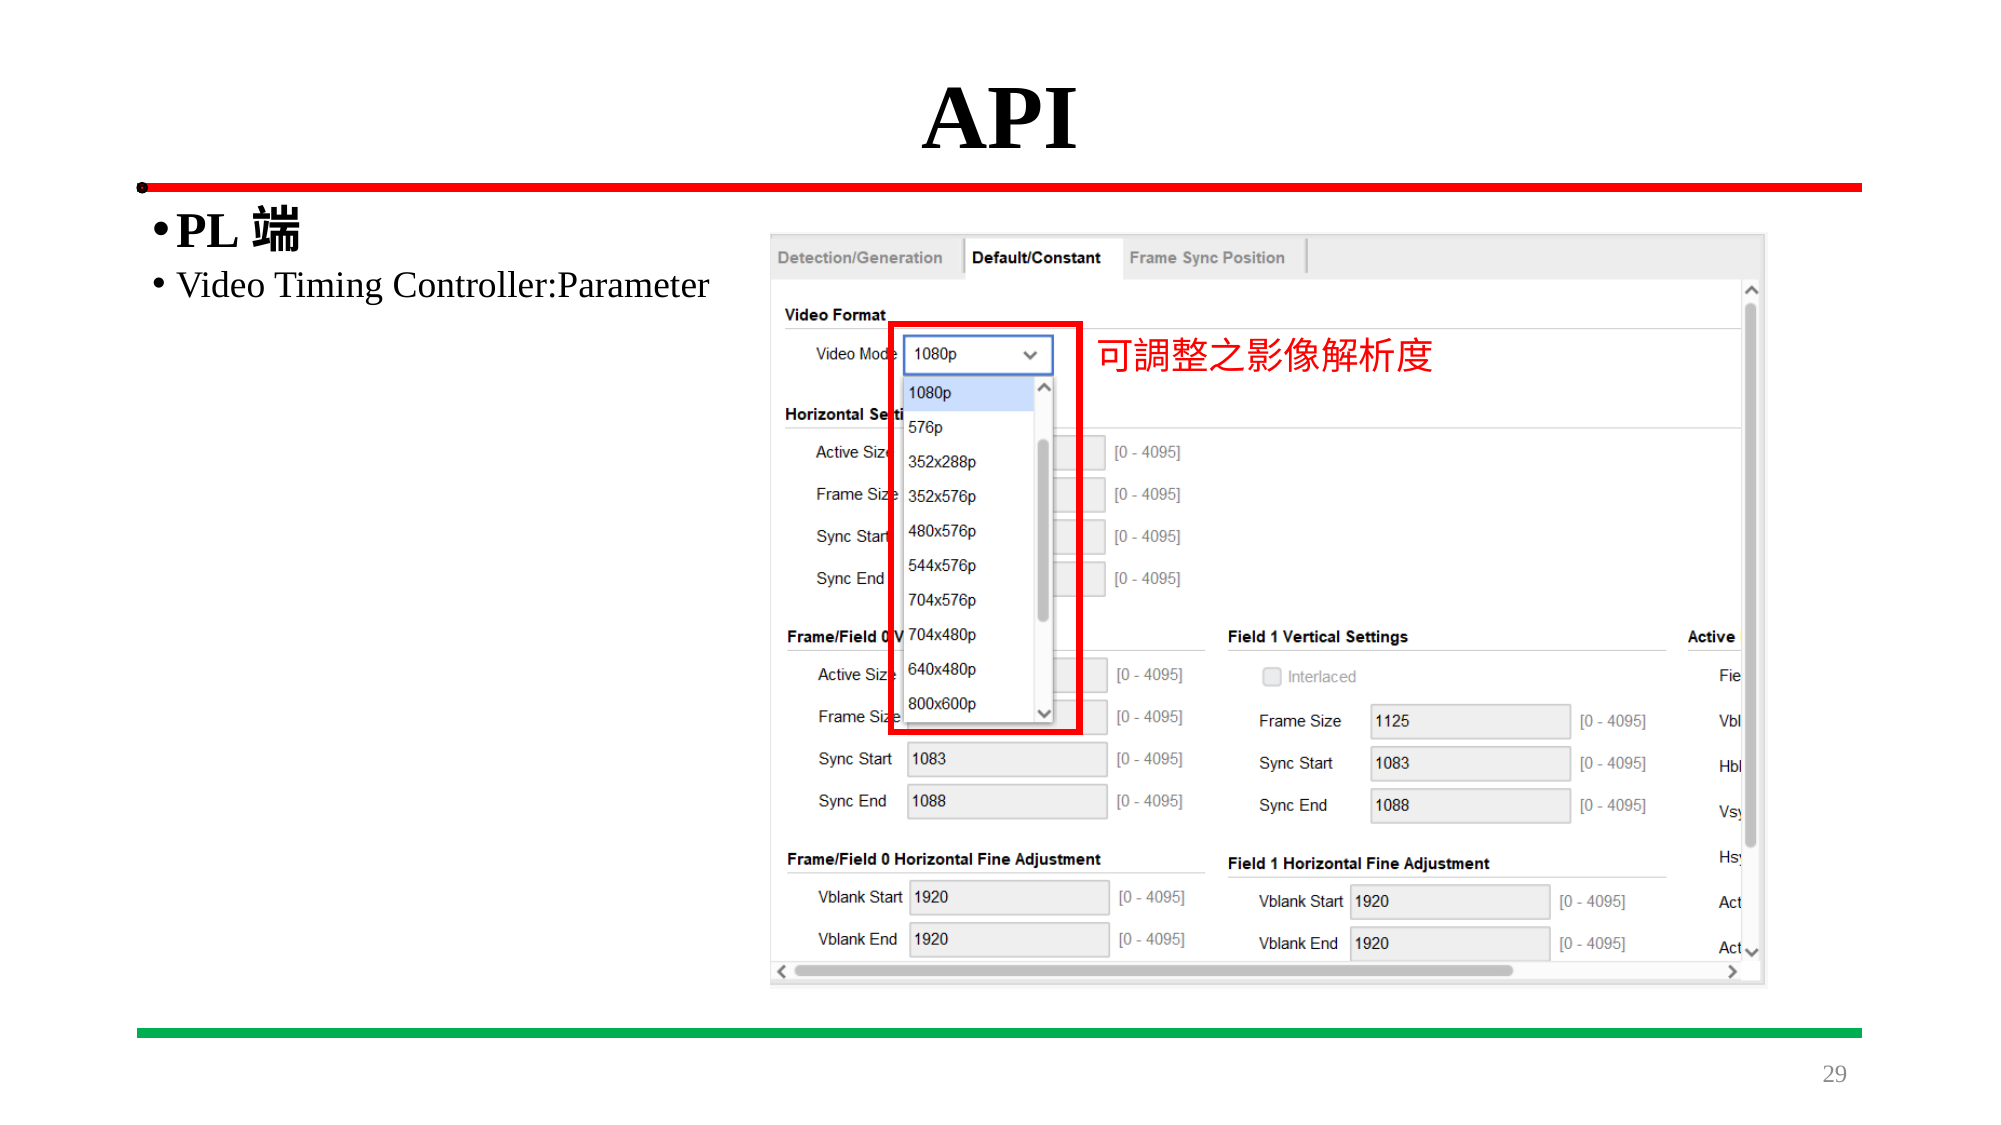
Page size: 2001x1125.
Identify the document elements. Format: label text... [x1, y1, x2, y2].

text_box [890, 324, 1451, 733]
text_box [136, 182, 148, 194]
list PL端 Video Timing Controller:Parameter [137, 197, 1863, 1024]
title API [137, 59, 1863, 178]
picture [770, 232, 1768, 989]
slide_number 29 [1412, 1042, 1863, 1103]
